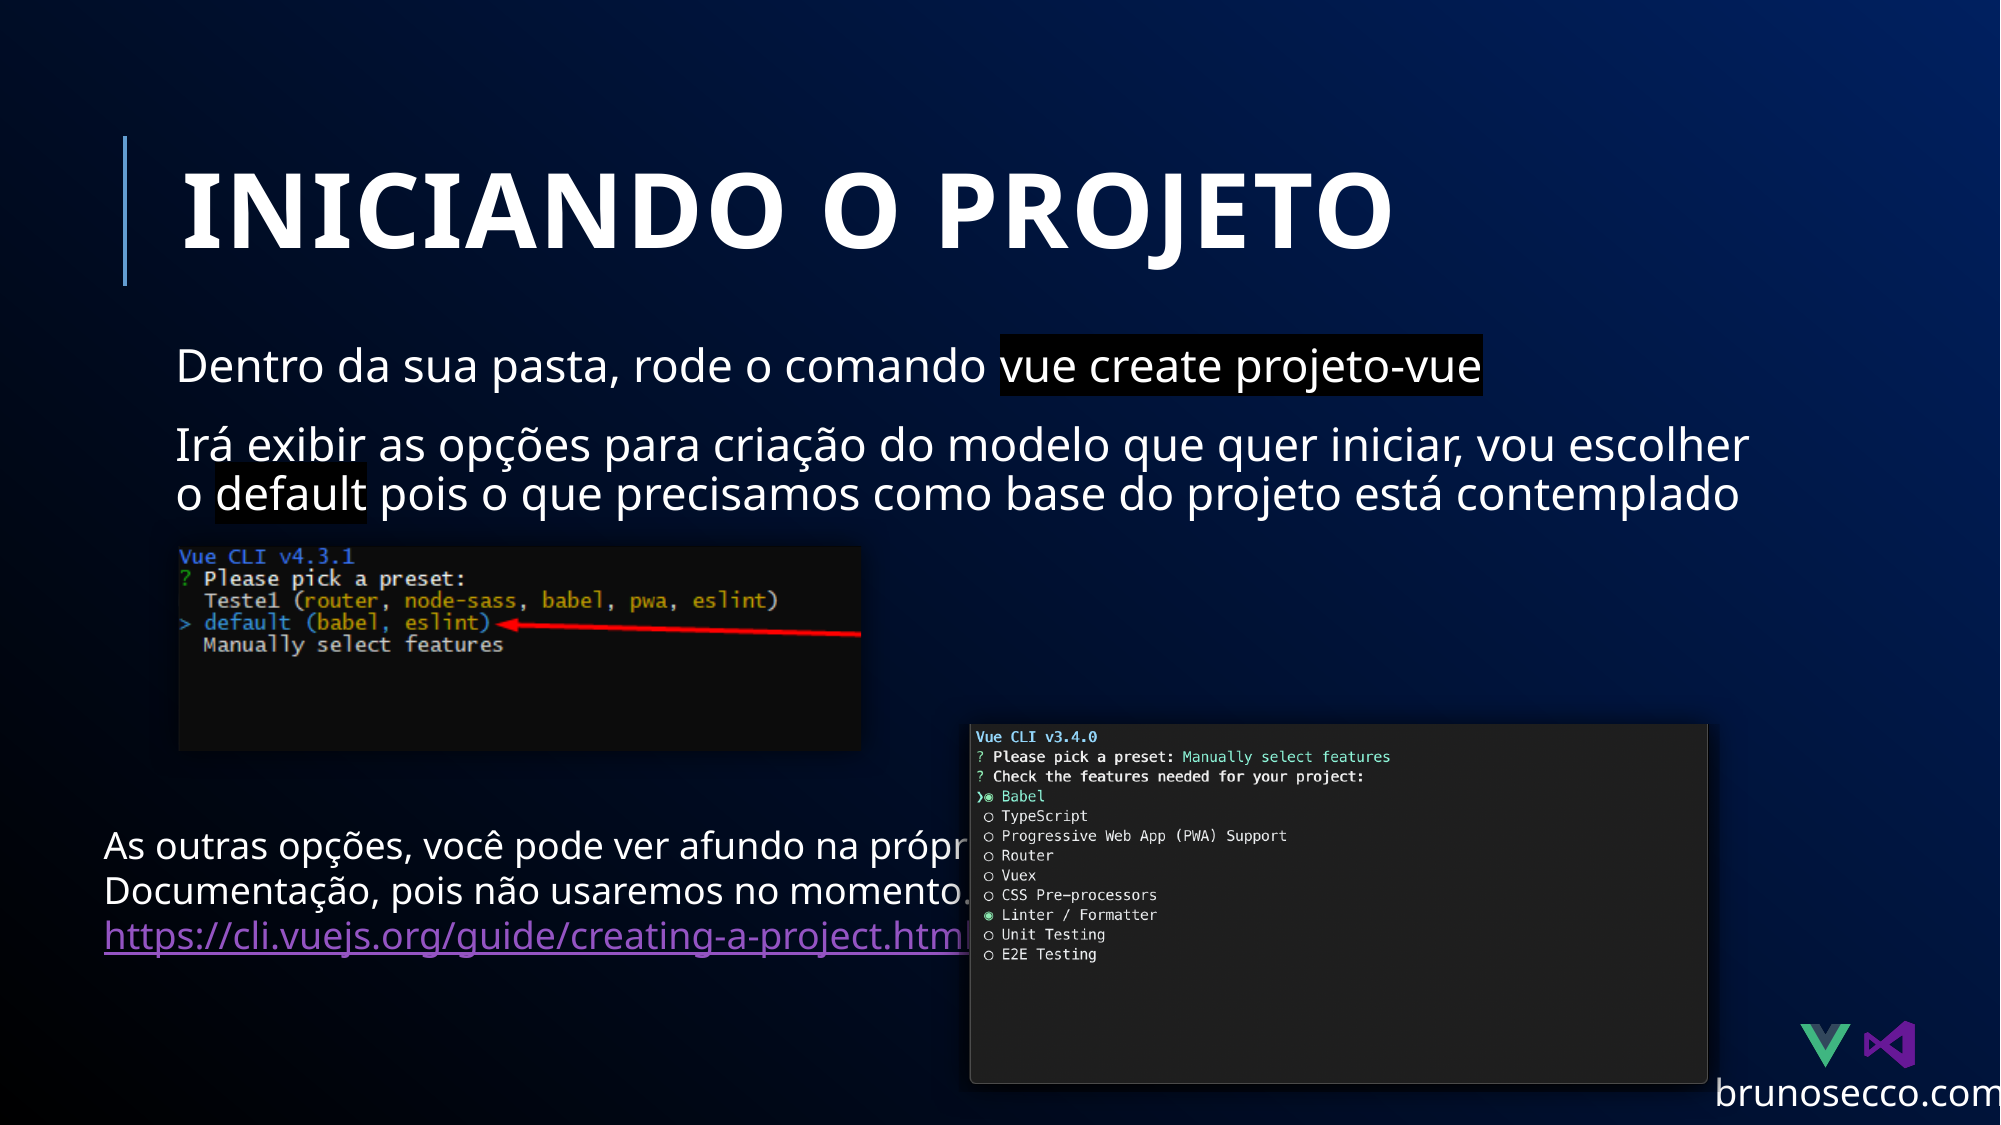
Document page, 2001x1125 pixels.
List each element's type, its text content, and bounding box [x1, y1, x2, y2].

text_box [1728, 1014, 1992, 1123]
text_box As outras opções, você pode ver afundo na própria Documentação, pois não usaremos no momento. https://cli.vuejs.org/guide/creating-a-project.html [88, 814, 935, 970]
list Dentro da sua pasta, rode o comando vue create projeto-vue Irá exibir as opções para criação do modelo que quer iniciar, vou escolher o default pois o que precisamos como base do projeto está contemplado [168, 335, 1763, 544]
picture [958, 723, 1720, 1092]
title Iniciando o projeto [168, 96, 1763, 335]
picture [178, 546, 862, 751]
